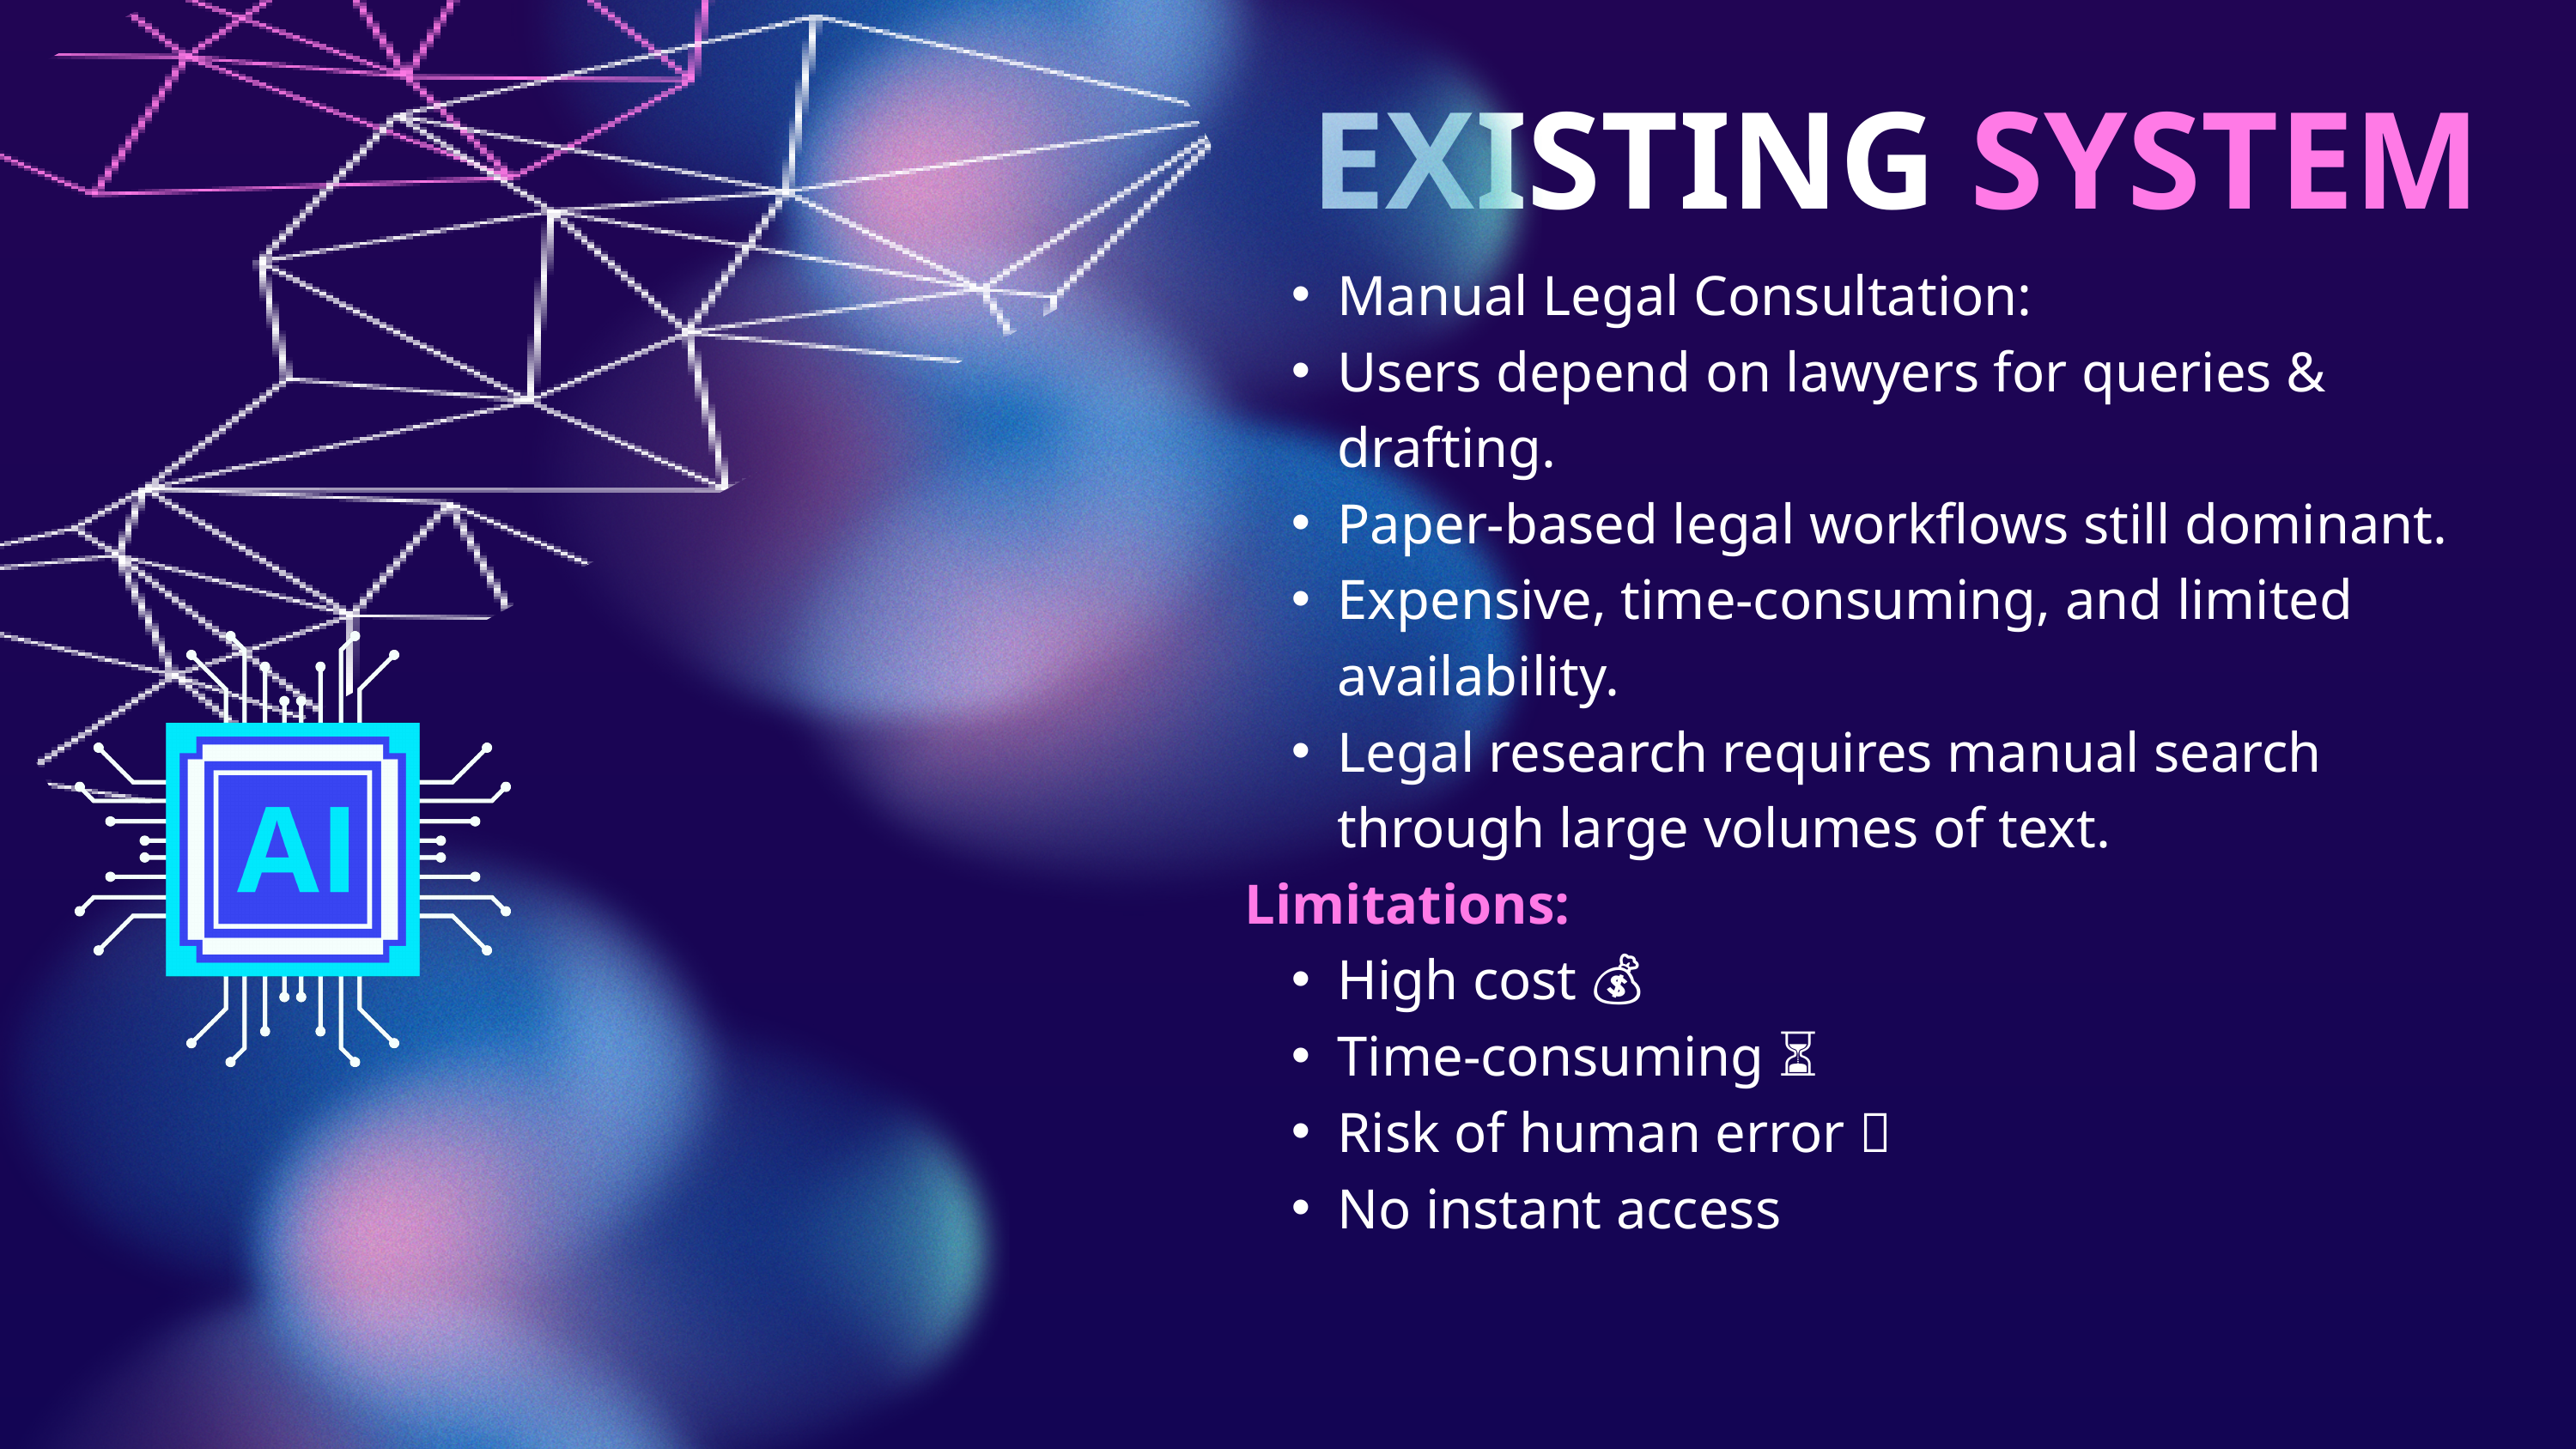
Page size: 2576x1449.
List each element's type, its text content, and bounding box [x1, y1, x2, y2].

text_box Manual Legal Consultation: Users depend on lawyers for queries & drafting. Paper-based legal workflows still dominant. Expensive, time-consuming, and limited availability. Legal research requires manual search through large volumes of text. Limitations: High cost 💰 Time-consuming ⏳ Risk of human error ❌ No instant access [1245, 250, 2523, 1316]
text_box [511, 0, 1543, 916]
text_box [74, 630, 512, 1068]
text_box [0, 0, 1245, 832]
text_box [0, 810, 1011, 1449]
text_box SYSTEM [1543, 92, 2481, 236]
